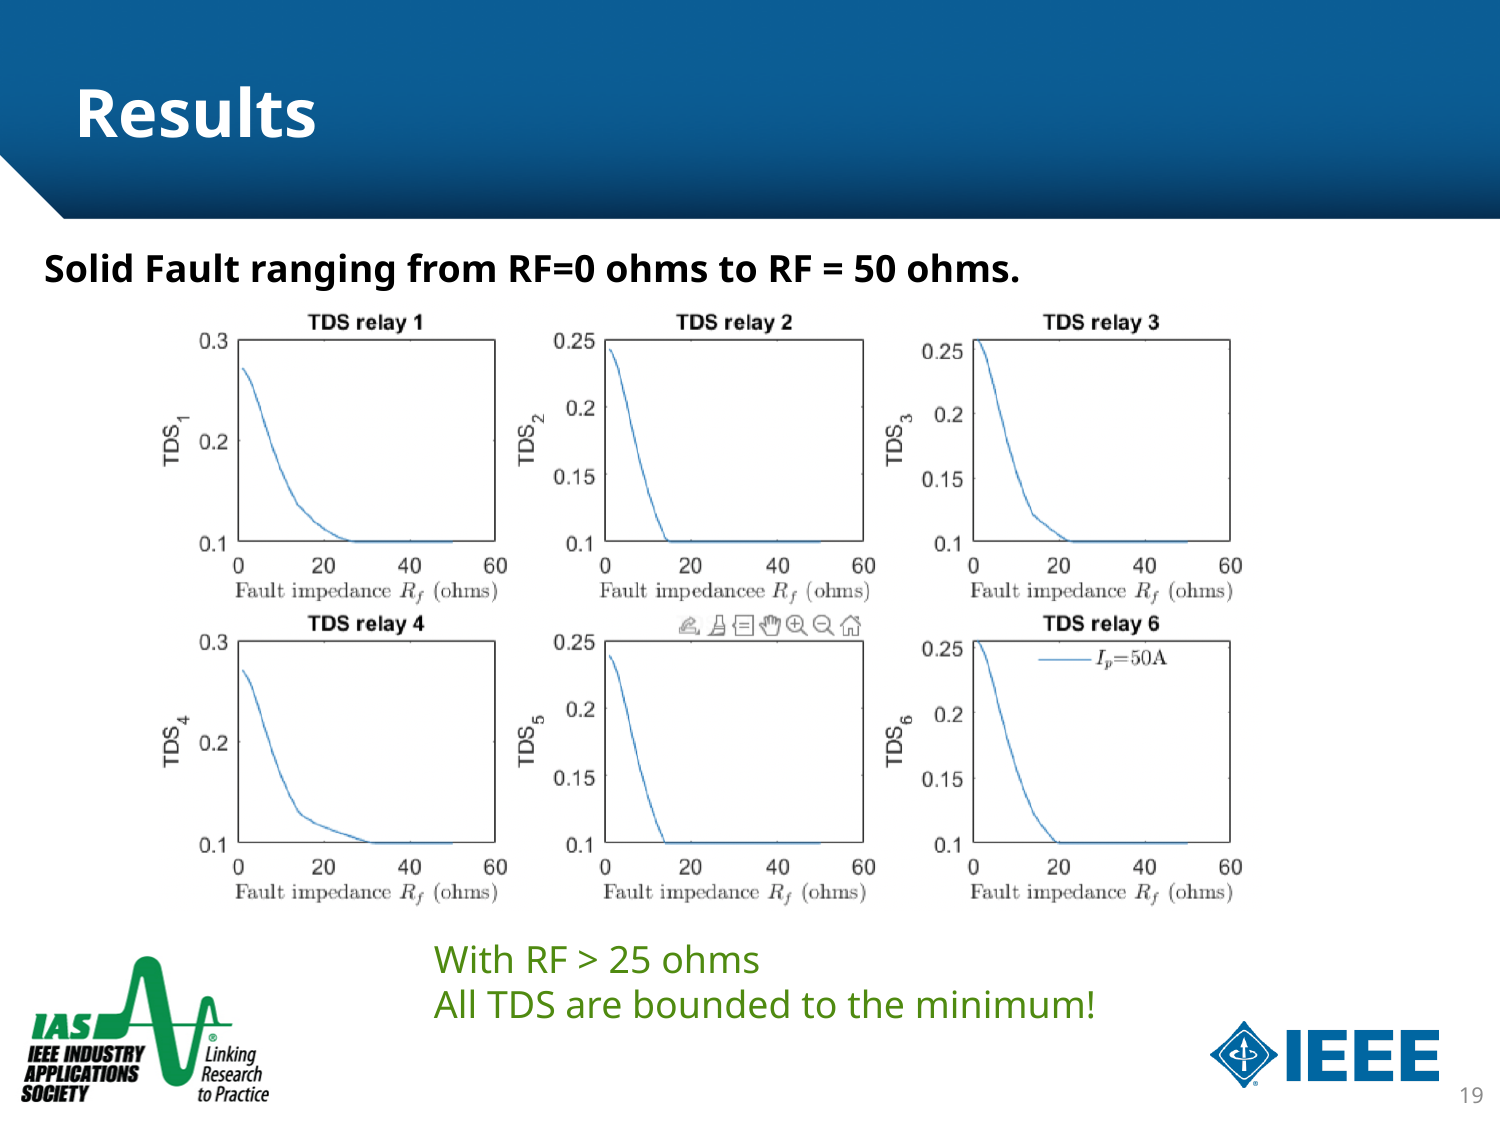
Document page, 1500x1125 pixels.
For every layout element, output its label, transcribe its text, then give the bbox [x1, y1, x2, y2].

title Results [59, 22, 1426, 199]
slide_number 19 [1458, 1066, 1500, 1125]
text_box Solid Fault ranging from RF=0 ohms to RF = 50 ohms. [29, 237, 1483, 298]
picture [0, 0, 1500, 1125]
text_box With RF > 25 ohms All TDS are bounded to the minimum! [419, 928, 1170, 1034]
